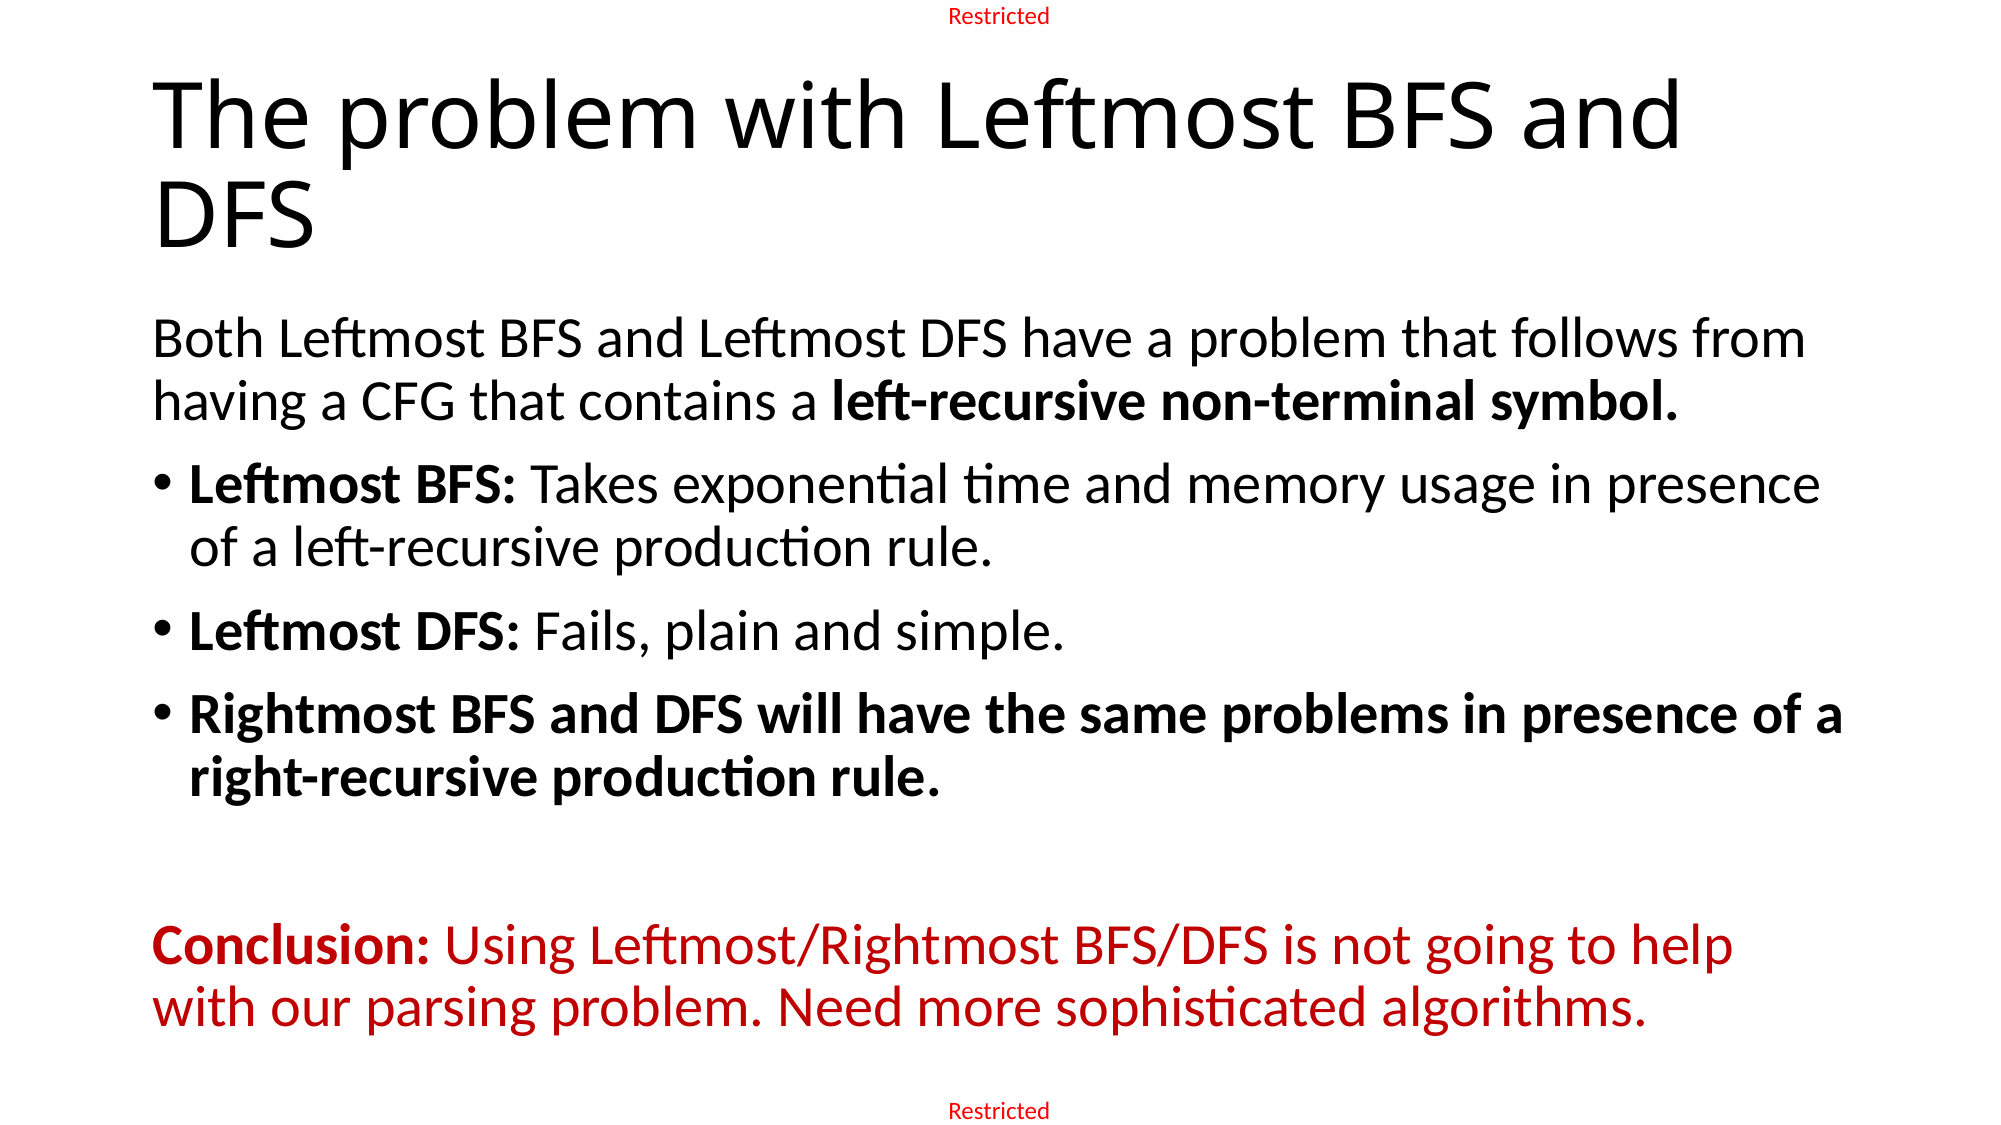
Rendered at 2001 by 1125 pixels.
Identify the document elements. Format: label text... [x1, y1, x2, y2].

list Both Leftmost BFS and Leftmost DFS have a problem that follows from having a CFG that contains a left-recursive non-terminal symbol. Leftmost BFS: Takes exponential time and memory usage in presence of a left-recursive production rule. Leftmost DFS: Fails, plain and simple. Rightmost BFS and DFS will have the same problems in presence of a right-recursive production rule. Conclusion: Using Leftmost/Rightmost BFS/DFS is not going to help with our parsing problem. Need more sophisticated algorithms. [137, 299, 1863, 1125]
title The problem with Leftmost BFS and DFS [137, 59, 1863, 278]
